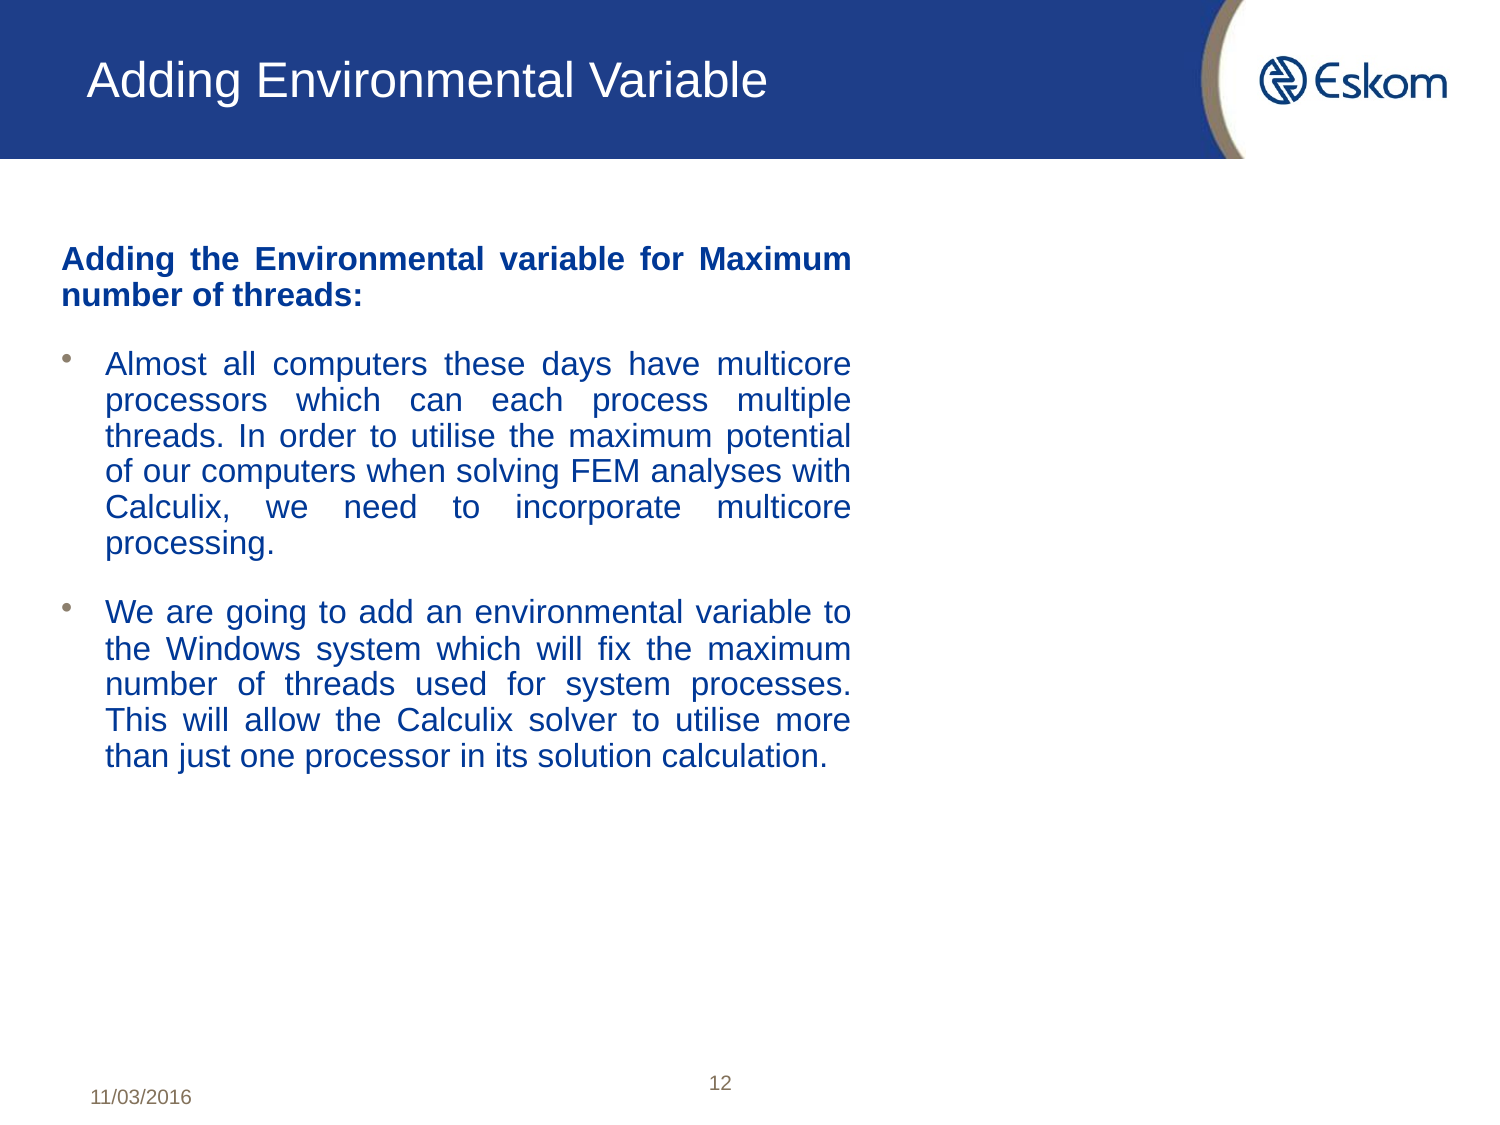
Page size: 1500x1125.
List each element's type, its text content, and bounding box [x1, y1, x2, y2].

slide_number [75, 1072, 361, 1117]
picture [0, 0, 1246, 159]
slide_number 12 [643, 1069, 798, 1103]
title Adding Environmental Variable [71, 27, 1142, 137]
list Adding the Environmental variable for Maximum number of threads: Almost all computers these days have multicore processors which can each process multiple threads. In order to utilise the maximum potential of our computers when solving FEM analyses with Calculix, we need to incorporate multicore processing. We are going to add an environmental variable to the Windows system which will fix the maximum number of threads used for system processes. This will allow the Calculix solver to utilise more than just one processor in its solution calculation. [46, 160, 869, 1069]
picture [1257, 55, 1450, 105]
